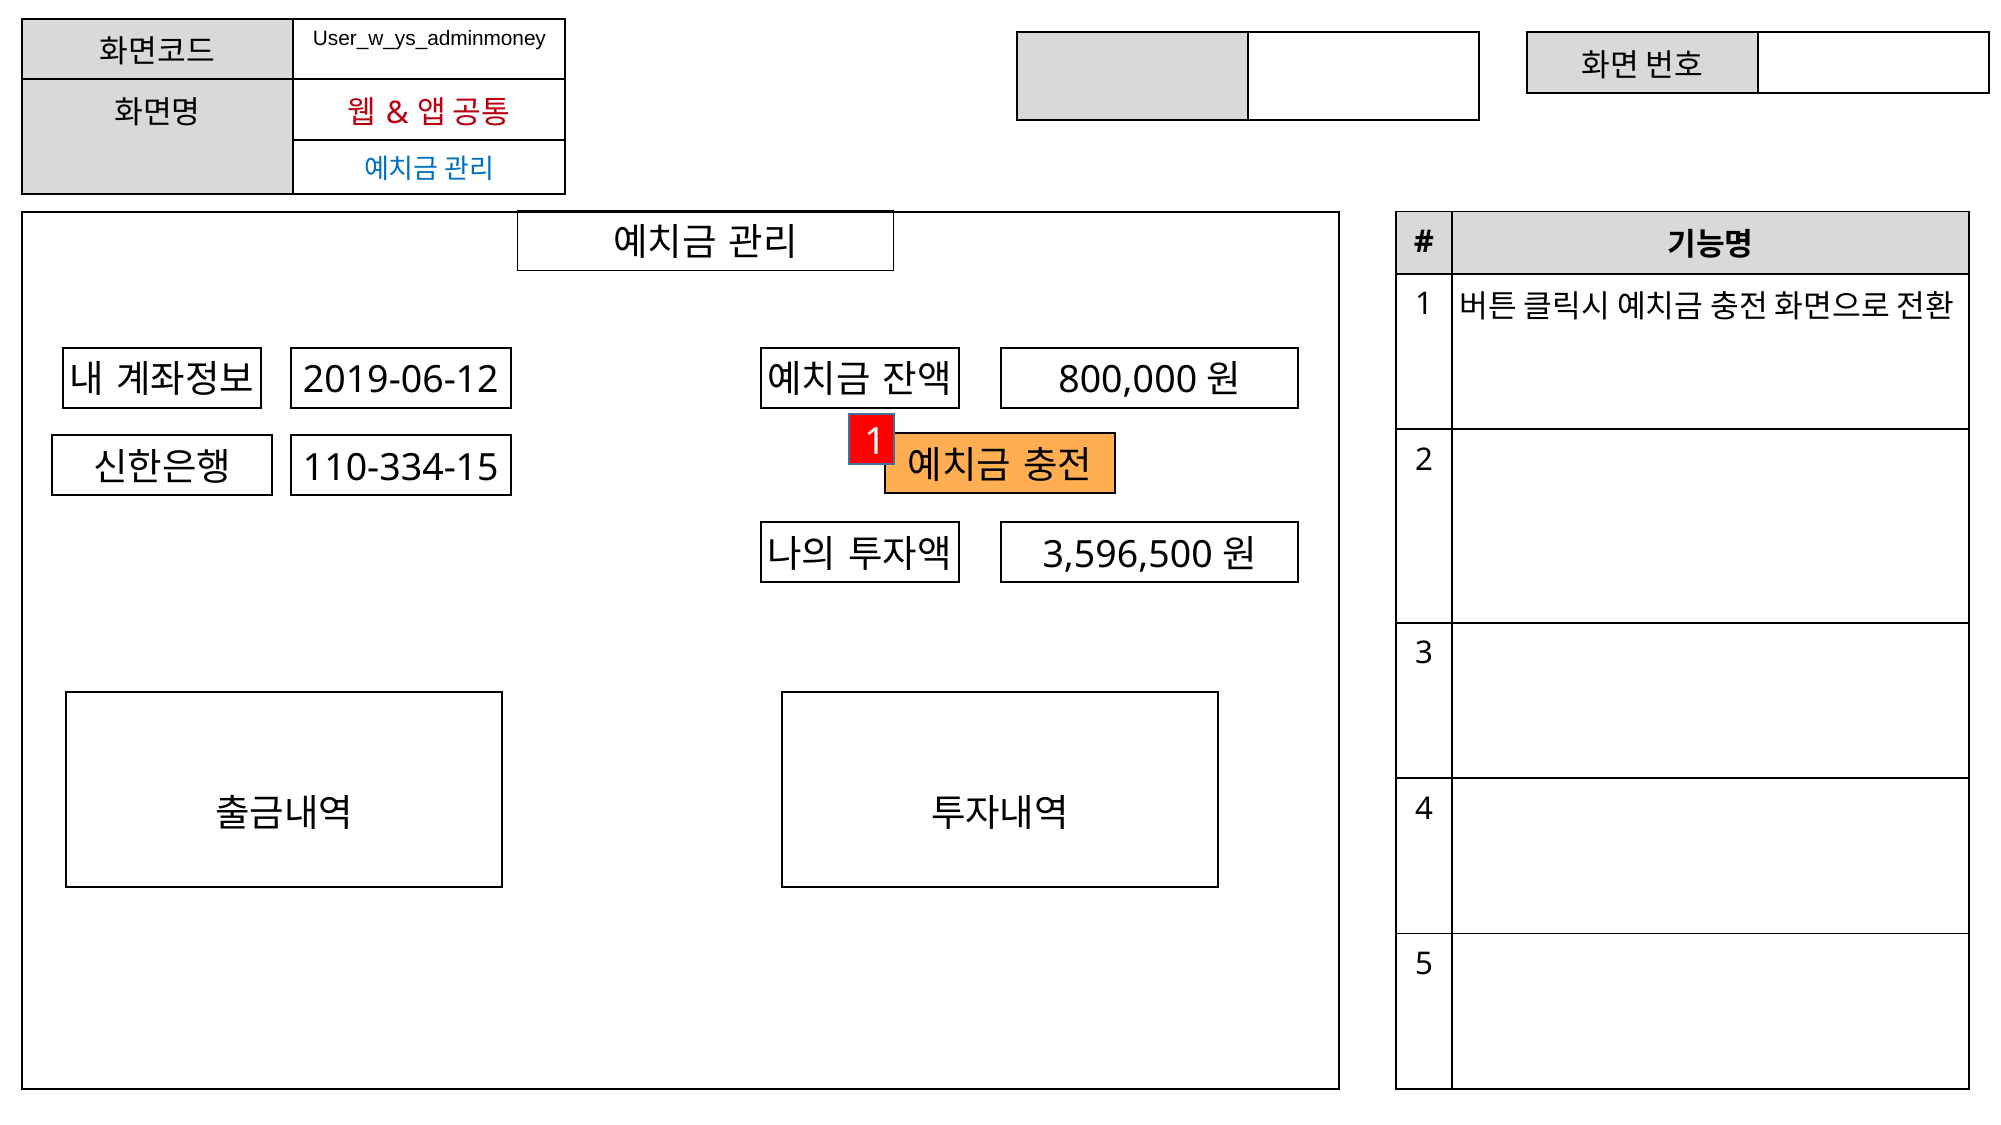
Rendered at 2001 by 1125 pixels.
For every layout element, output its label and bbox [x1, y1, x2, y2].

table_header [23, 20, 292, 78]
table_header [294, 20, 564, 78]
table_cell [1397, 934, 1451, 1088]
table_cell [294, 141, 564, 193]
table_cell [1453, 934, 1968, 1088]
table_cell [294, 80, 564, 139]
table_cell [1397, 275, 1451, 428]
table_cell [23, 80, 292, 193]
table_cell [1453, 624, 1968, 777]
table_cell [1453, 430, 1968, 622]
table_cell [1397, 779, 1451, 933]
table_header [1397, 212, 1451, 273]
table_header [1528, 33, 1757, 92]
table_cell [1397, 624, 1451, 777]
table_header [1018, 33, 1247, 119]
table_cell [1397, 430, 1451, 622]
table_header [1759, 33, 1988, 92]
table_header [1249, 33, 1478, 119]
table_header [1453, 212, 1968, 273]
text_box [21, 210, 1340, 1090]
table_cell [1453, 275, 1968, 428]
table_cell [1453, 779, 1968, 933]
